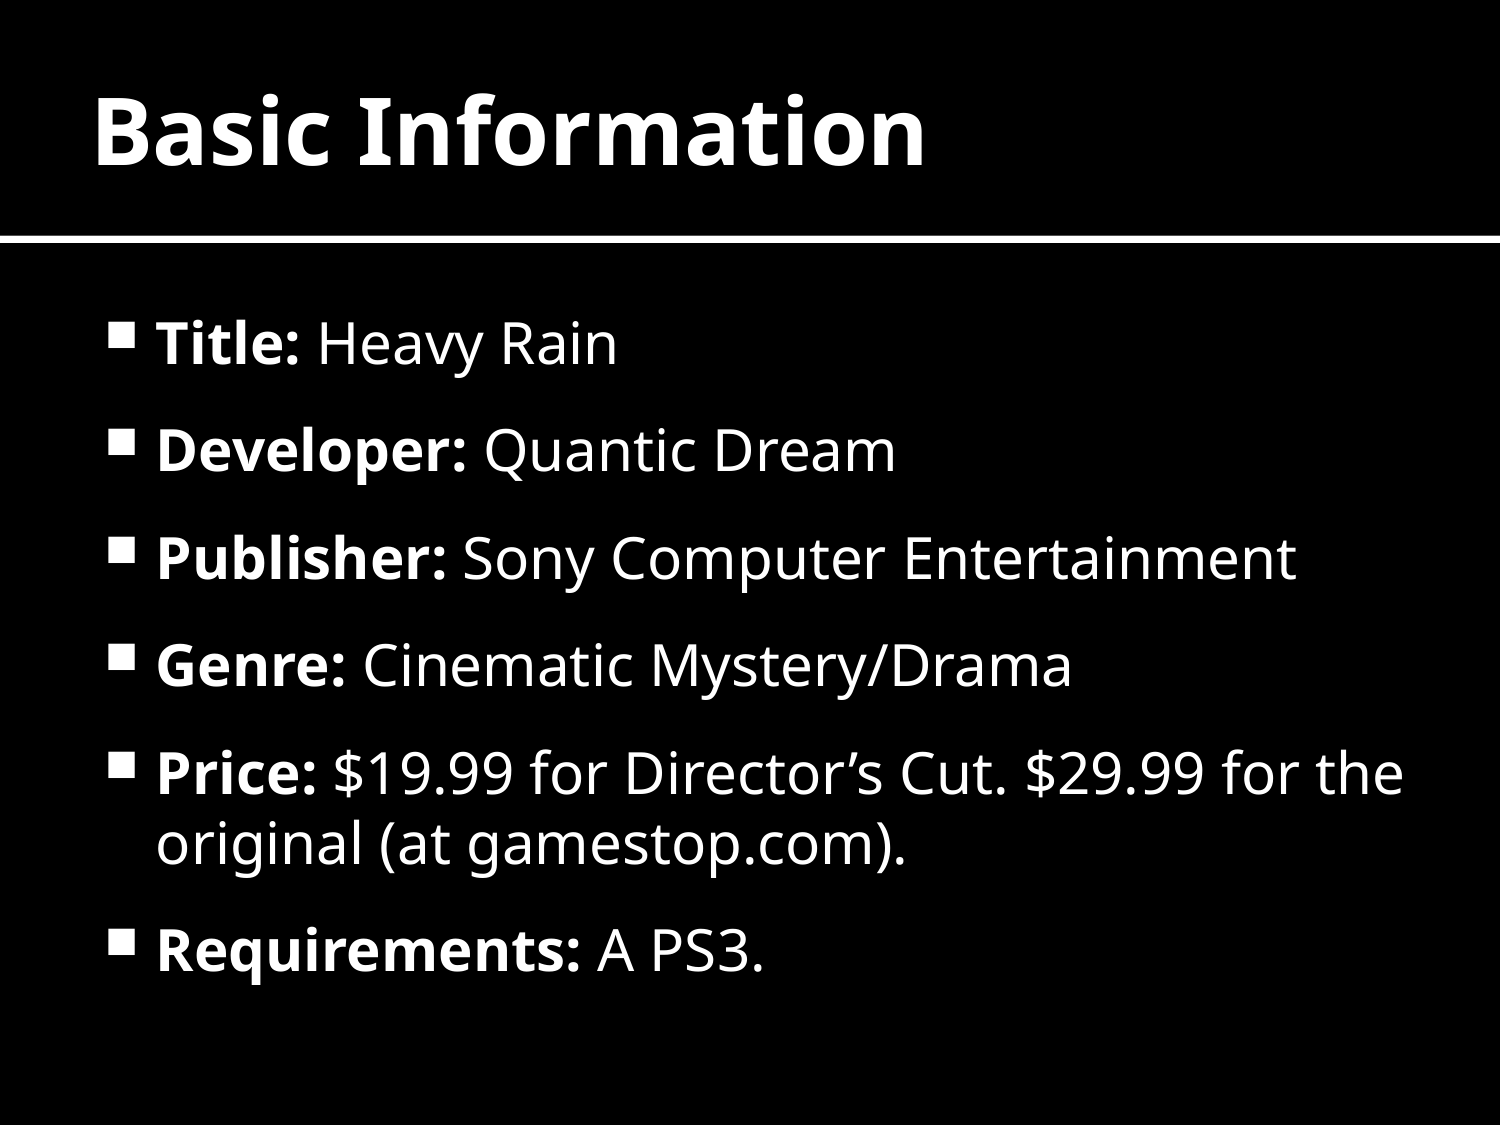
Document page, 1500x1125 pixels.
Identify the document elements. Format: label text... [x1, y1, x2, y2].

title Basic Information [75, 25, 1425, 231]
list Title: Heavy Rain Developer: Quantic Dream Publisher: Sony Computer Entertainment Genre: Cinematic Mystery/Drama Price: $19.99 for Director’s Cut. $29.99 for the original (at gamestop.com). Requirements: A PS3. [75, 291, 1425, 1050]
